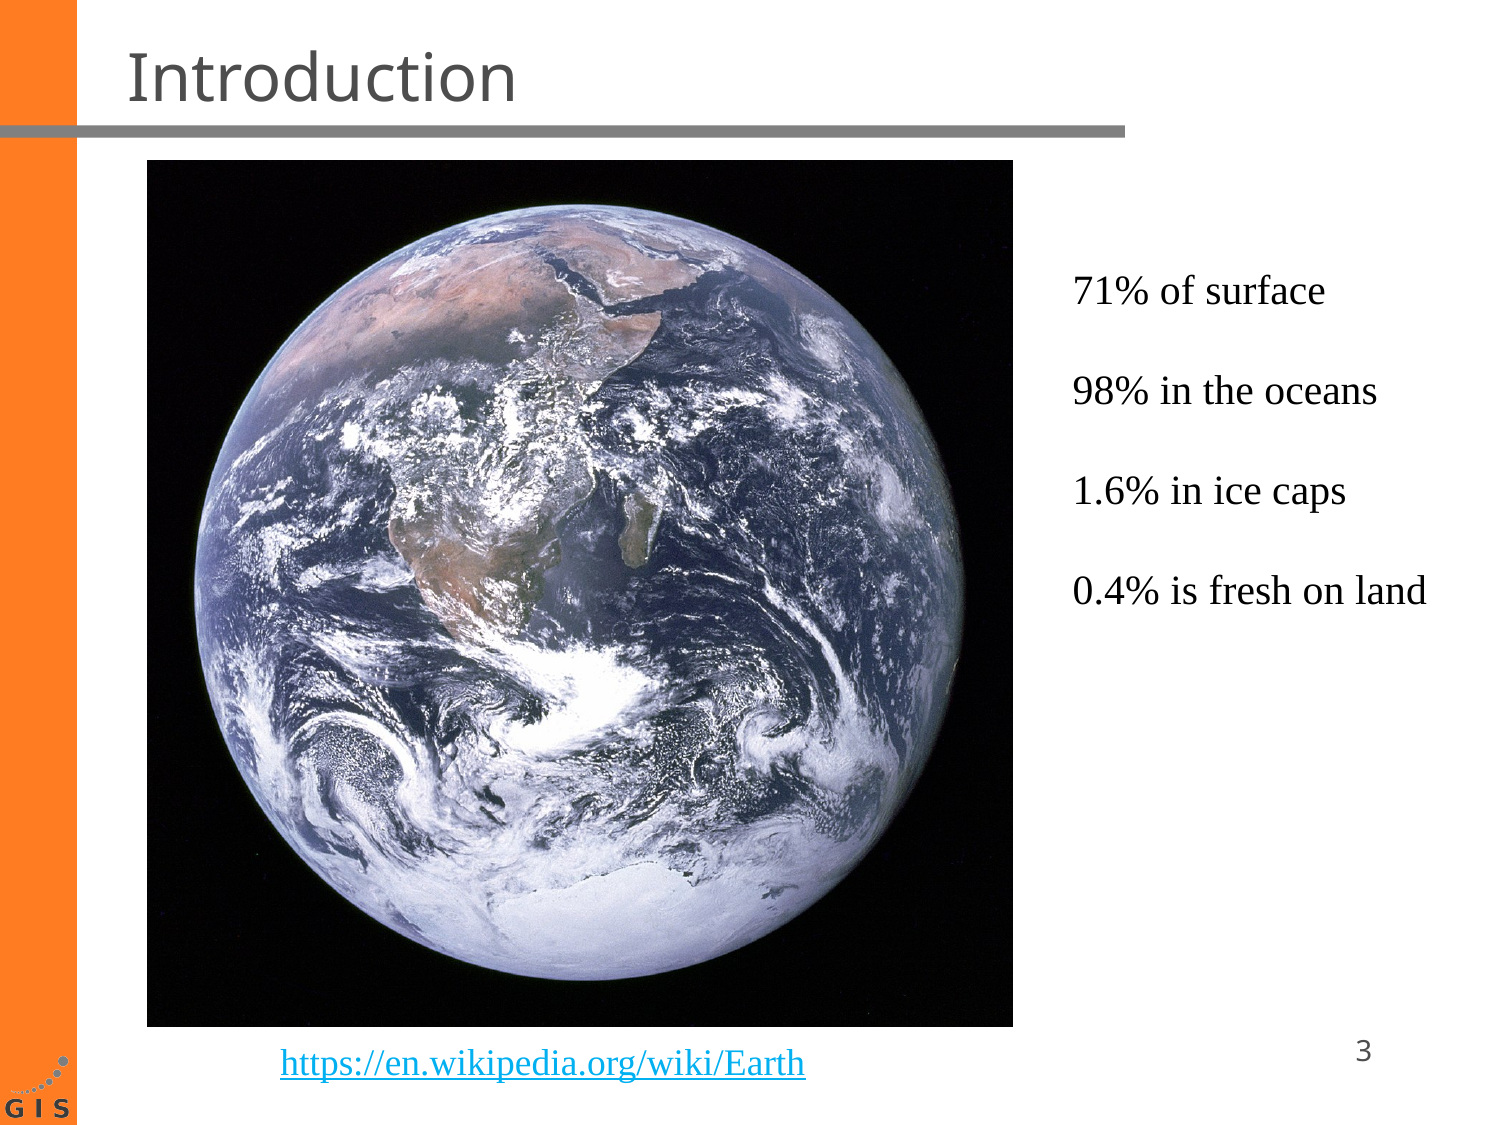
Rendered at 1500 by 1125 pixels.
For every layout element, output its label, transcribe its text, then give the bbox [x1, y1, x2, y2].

text_box https://en.wikipedia.org/wiki/Earth [265, 1030, 1074, 1091]
picture [5, 1056, 69, 1118]
title Introduction [112, 37, 1388, 113]
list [147, 160, 1013, 1027]
text_box 71% of surface 98% in the oceans 1.6% in ice caps 0.4% is fresh on land [1057, 255, 1443, 621]
slide_number 3 [1074, 1024, 1388, 1101]
